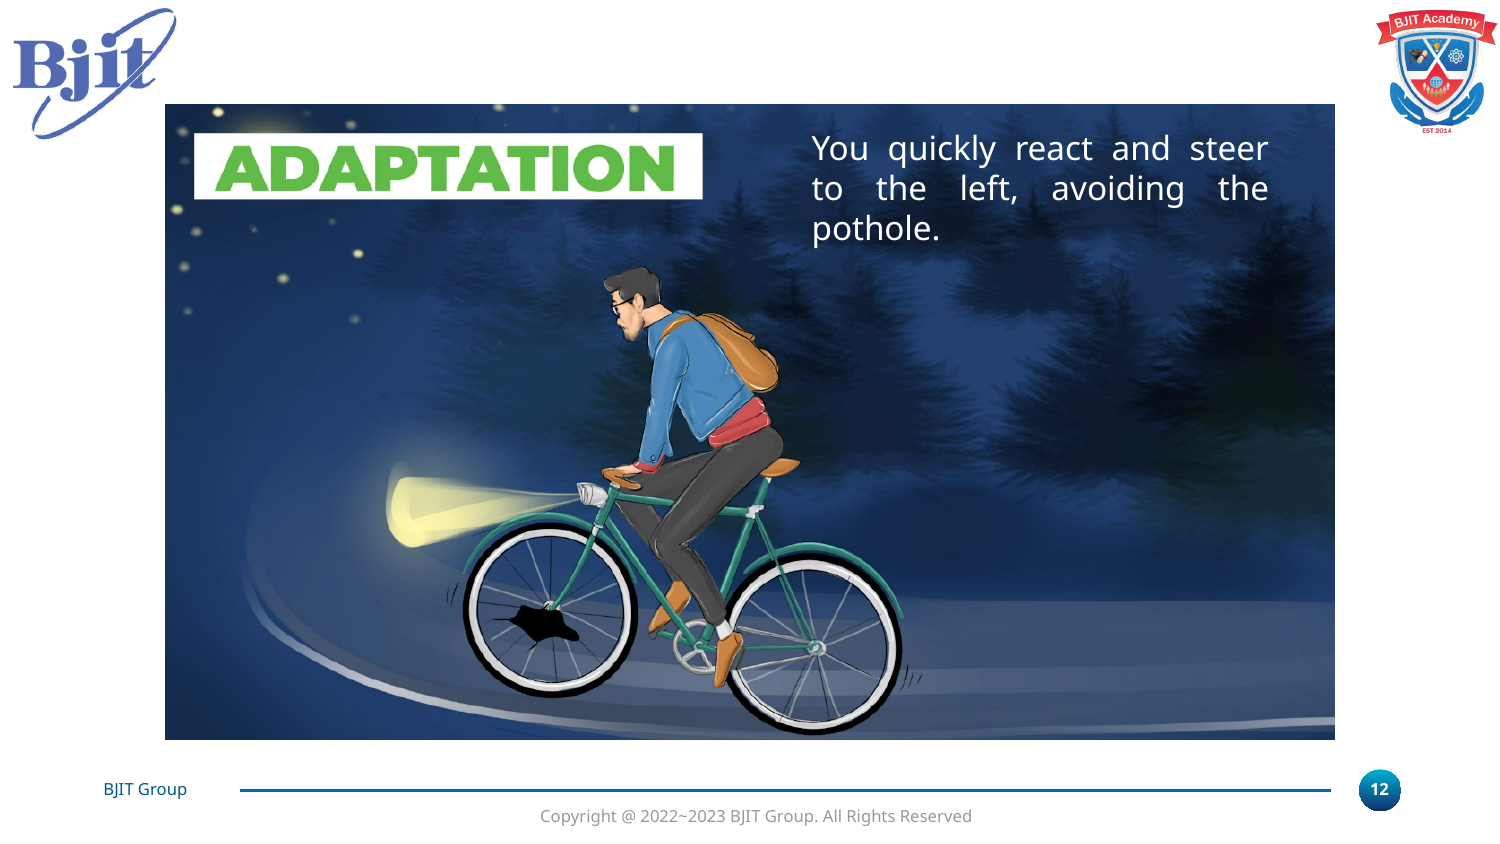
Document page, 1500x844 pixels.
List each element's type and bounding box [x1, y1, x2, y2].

picture [124, 783, 133, 795]
picture [13, 7, 1335, 740]
picture [1373, 7, 1500, 136]
